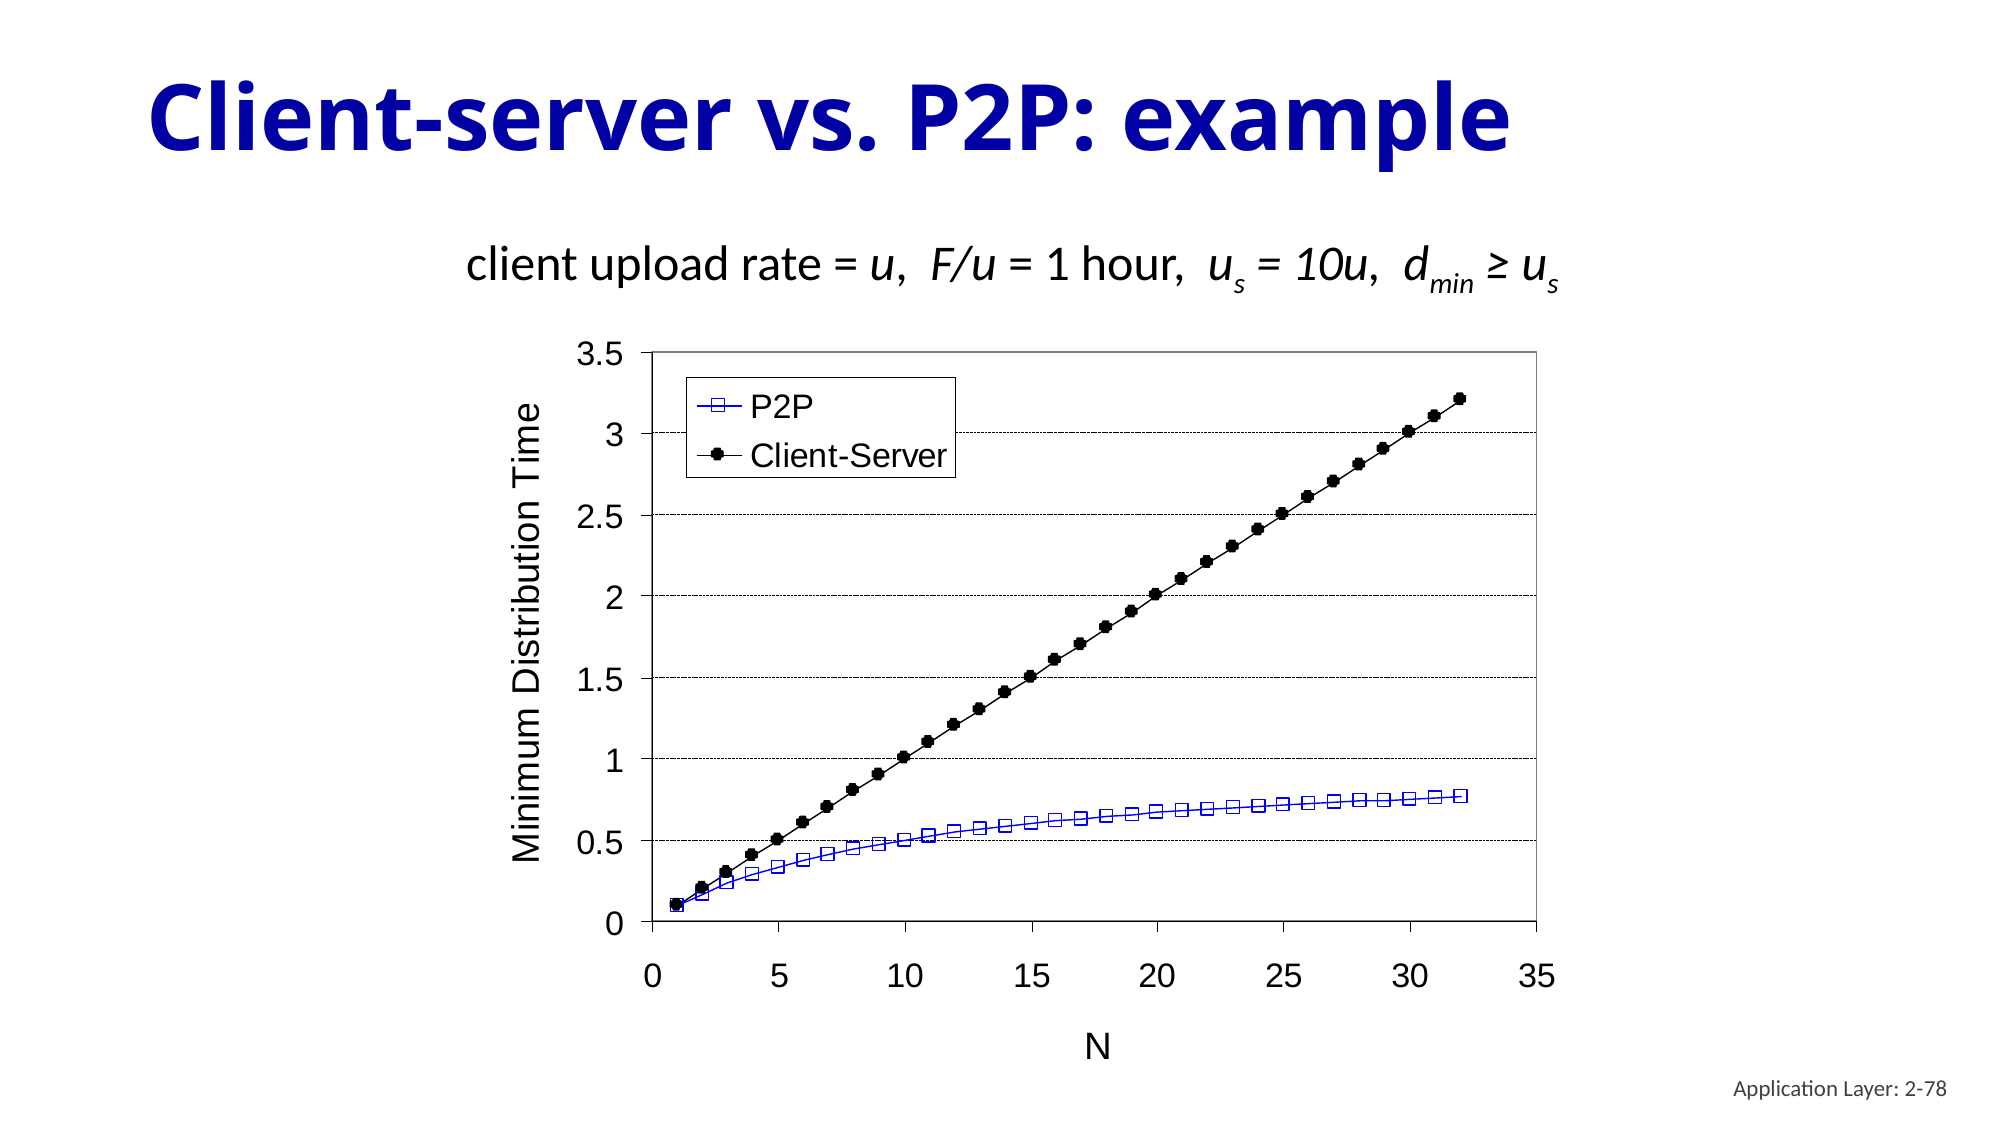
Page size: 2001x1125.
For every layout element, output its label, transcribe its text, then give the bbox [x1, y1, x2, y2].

title Client-server vs. P2P: example [131, 47, 1856, 195]
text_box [488, 300, 1642, 1087]
text_box client upload rate = u, F/u = 1 hour, us = 10u, dmin ≥ us [451, 223, 1679, 307]
slide_number Application Layer: 2-78 [1512, 1056, 1963, 1117]
